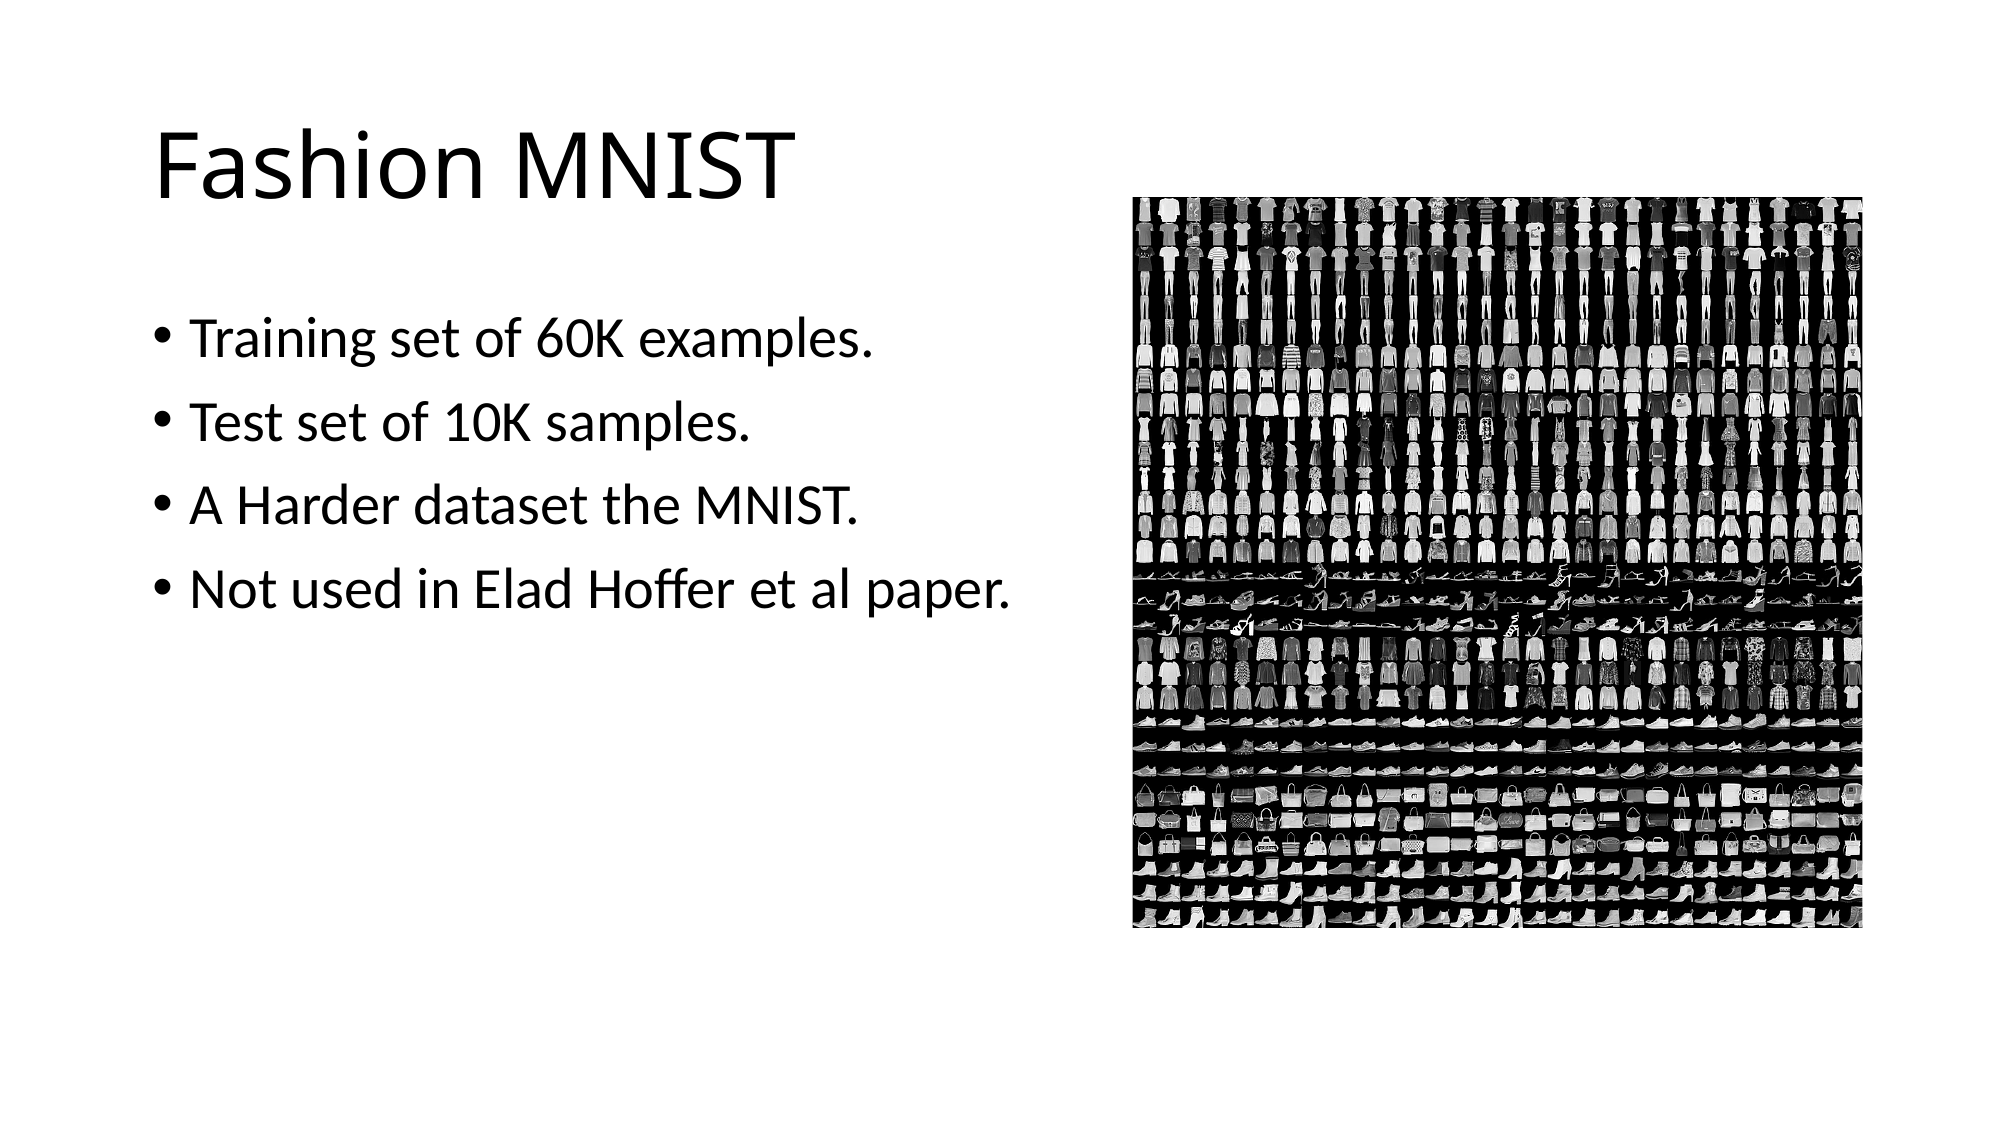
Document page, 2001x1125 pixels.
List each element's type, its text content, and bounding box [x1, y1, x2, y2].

list Training set of 60K examples. Test set of 10K samples. A Harder dataset the MNIST. Not used in Elad Hoffer et al paper. [137, 299, 1863, 1014]
picture [1132, 197, 1863, 928]
title Fashion MNIST [137, 59, 1863, 278]
